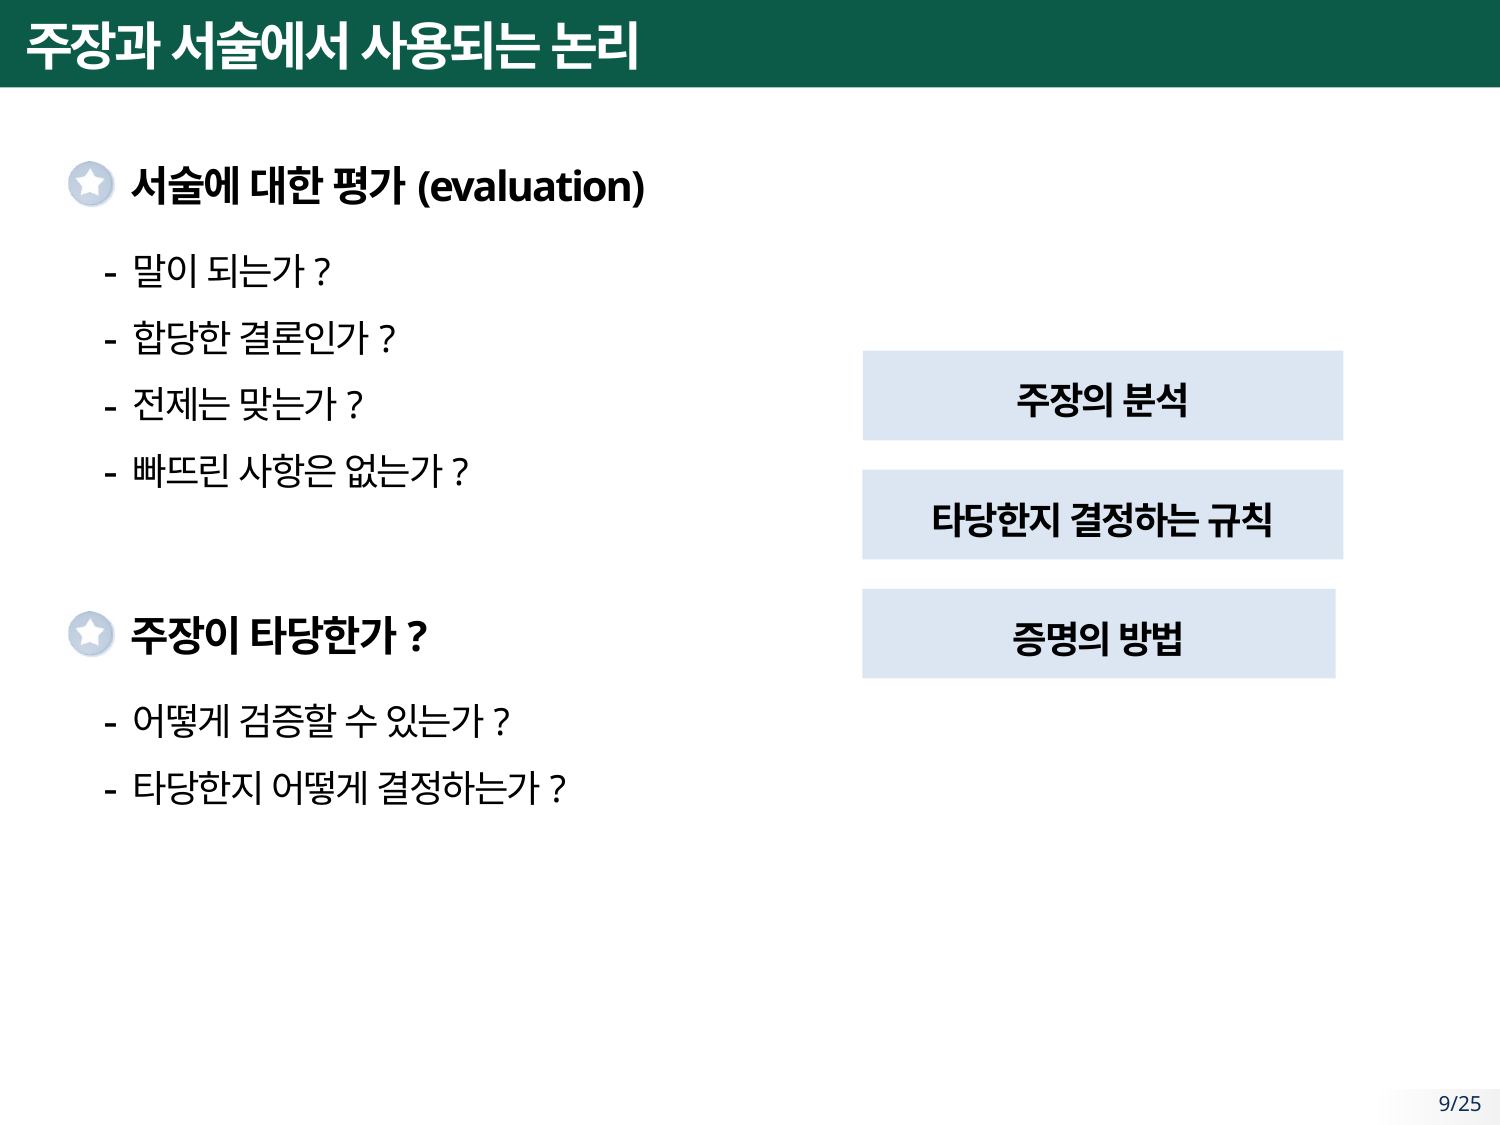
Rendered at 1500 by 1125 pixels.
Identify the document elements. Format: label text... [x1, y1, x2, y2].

text_box 어떻게 검증할 수 있는가? 타당한지 어떻게 결정하는가? [88, 681, 1424, 817]
text_box 타당한지 결정하는 규칙 [860, 468, 1345, 561]
text_box 증명의 방법 [860, 587, 1338, 595]
text_box 말이 되는가? 합당한 결론인가? 전제는 맞는가? 빠뜨린 사항은 없는가? [88, 231, 1424, 500]
title 주장과 서술에서 사용되는 논리 [10, 5, 1288, 84]
text_box 증명의 방법 [860, 672, 1338, 681]
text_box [64, 596, 1359, 664]
text_box 주장의 분석 [861, 349, 1345, 442]
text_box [64, 146, 1359, 214]
